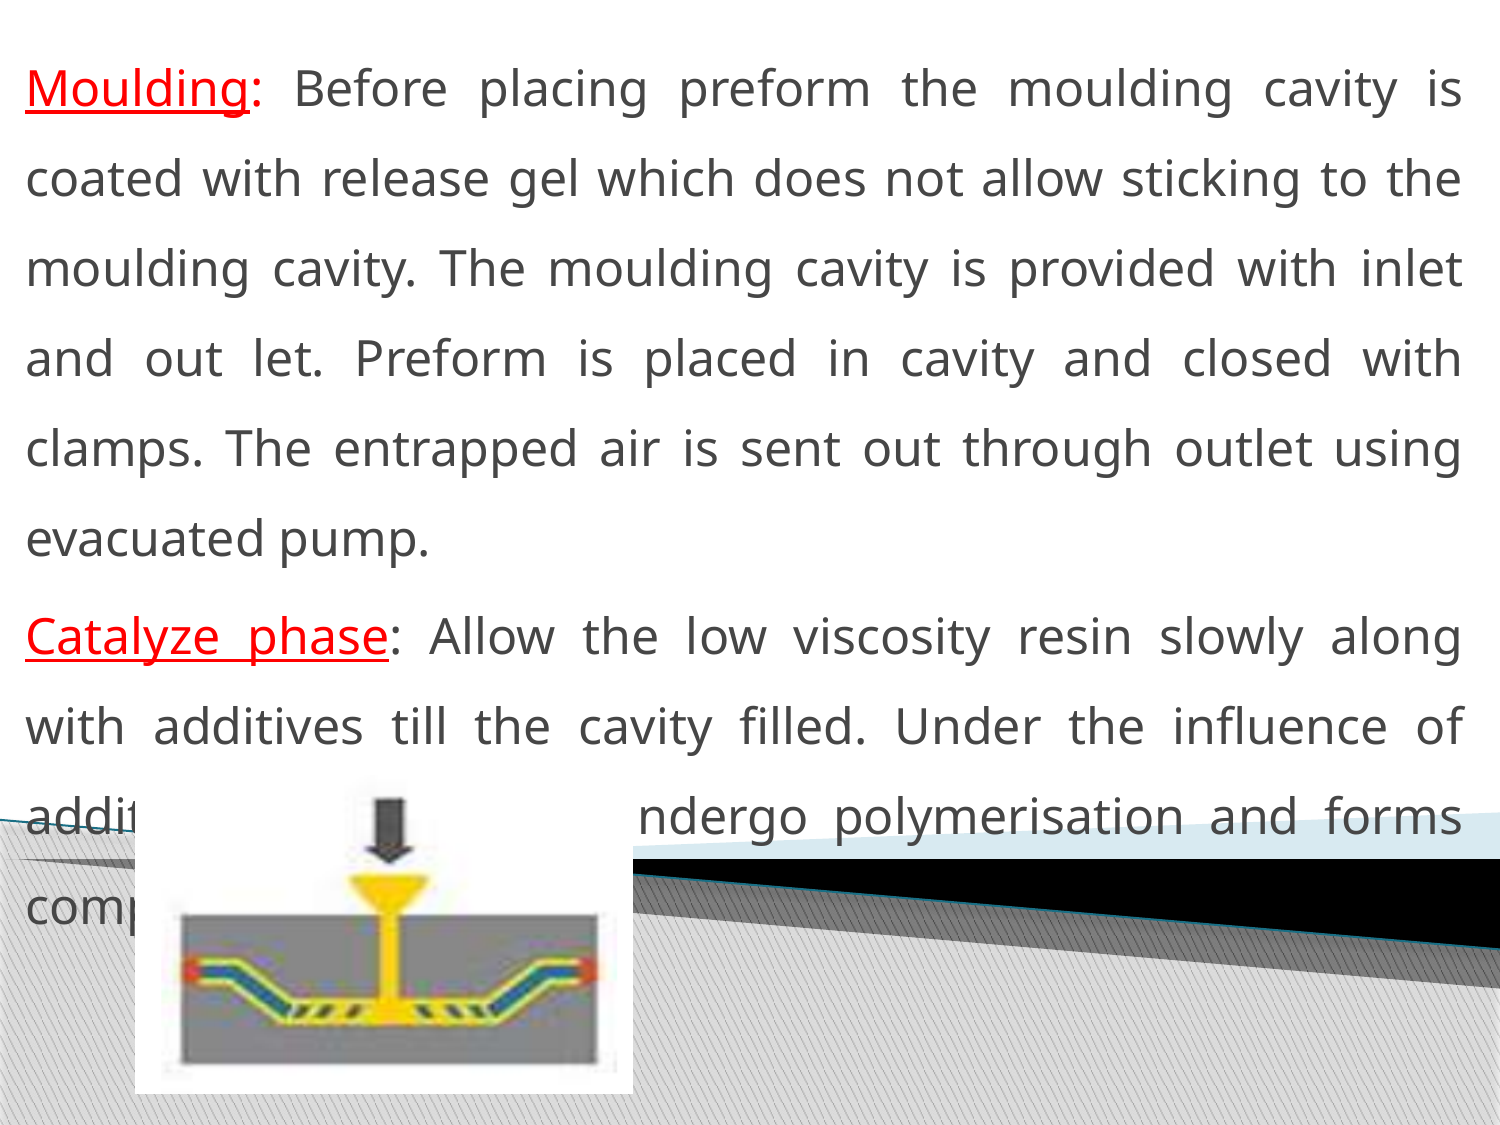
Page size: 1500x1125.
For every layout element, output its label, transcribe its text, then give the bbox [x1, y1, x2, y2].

subtitle Moulding: Before placing preform the moulding cavity is coated with release gel which does not allow sticking to the moulding cavity. The moulding cavity is provided with inlet and out let. Preform is placed in cavity and closed with clamps. The entrapped air is sent out through outlet using evacuated pump. Catalyze phase: Allow the low viscosity resin slowly along with additives till the cavity filled. Under the influence of additives the resin will undergo polymerisation and forms composite material. [17, 19, 1483, 787]
picture [5, 774, 1500, 1095]
